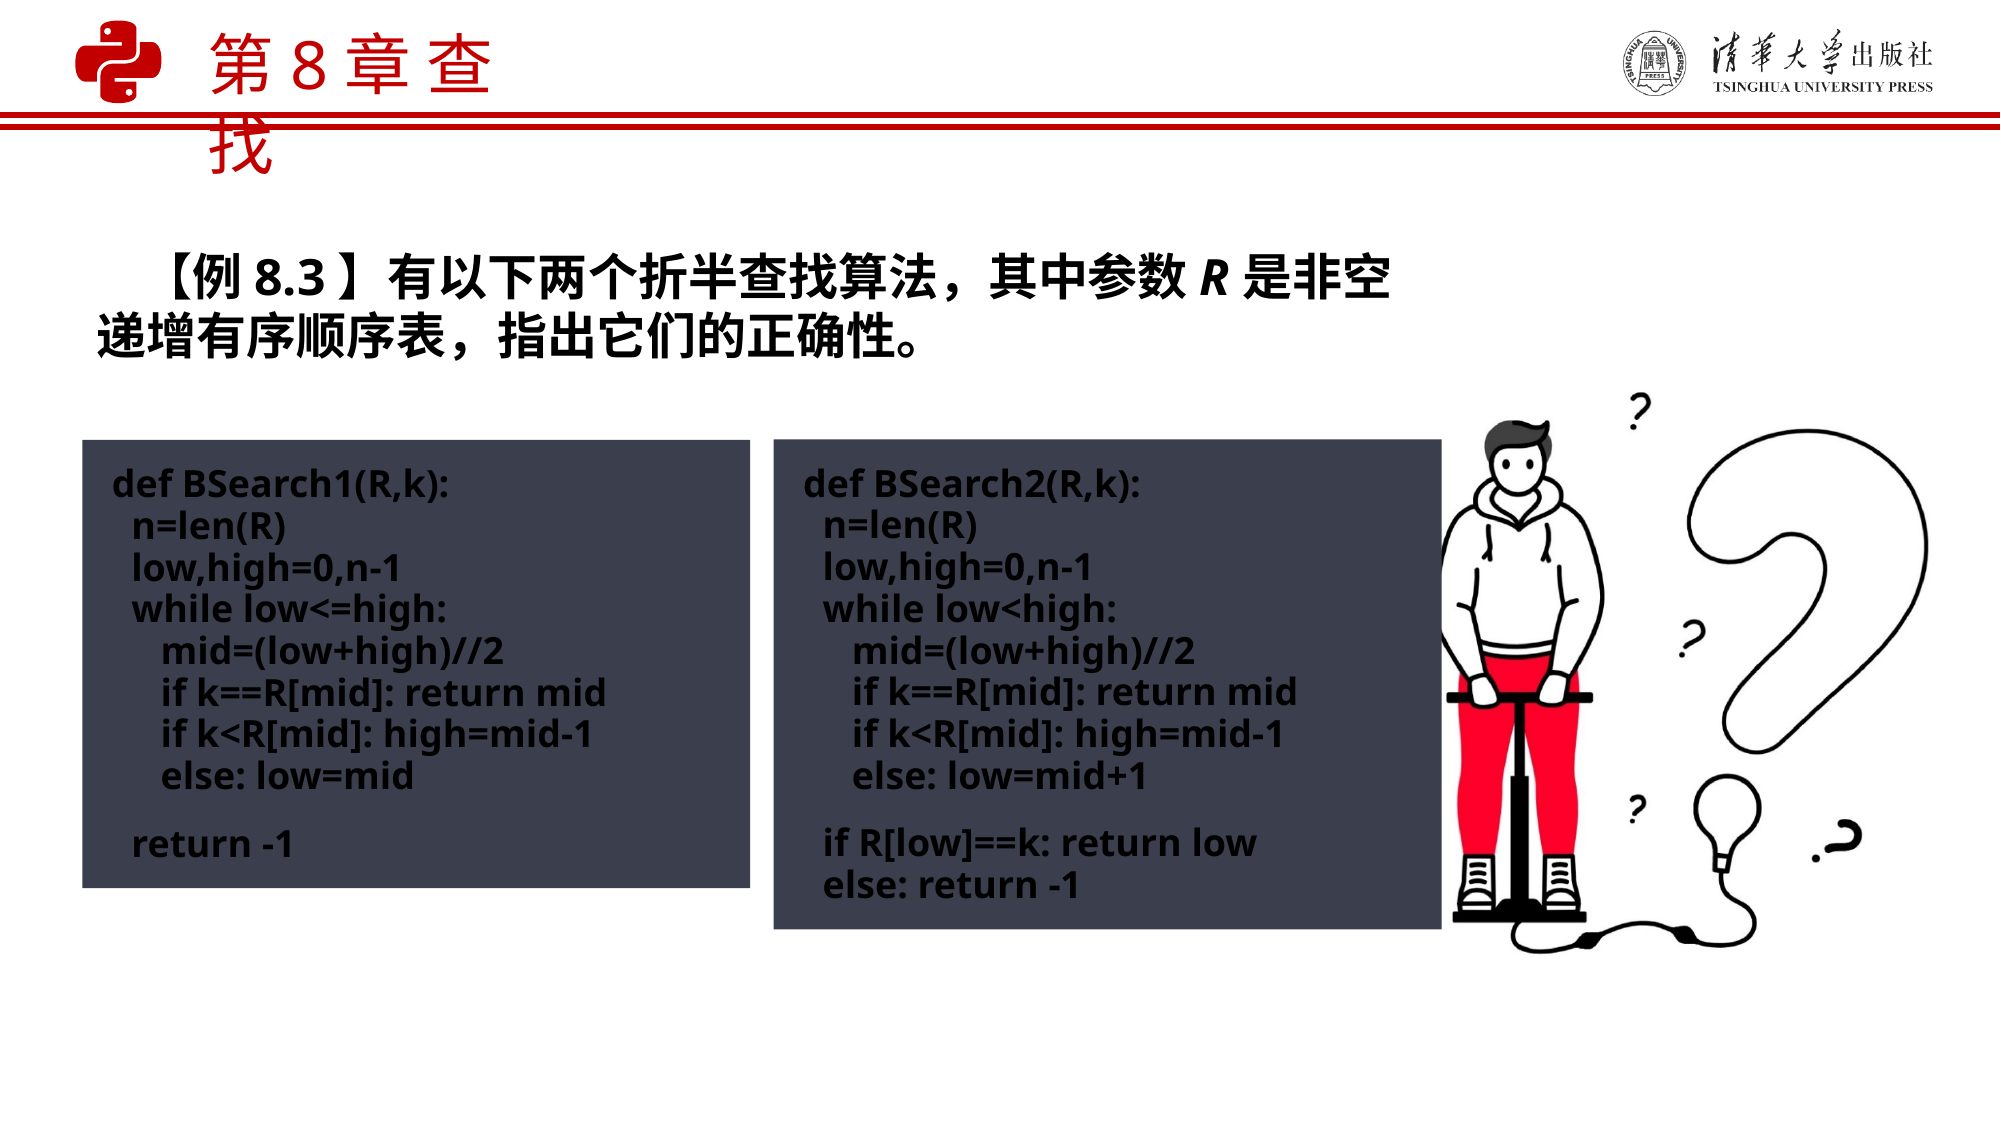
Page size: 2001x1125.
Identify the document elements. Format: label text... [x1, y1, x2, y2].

text_box 【例8.3】有以下两个折半查找算法，其中参数R是非空递增有序顺序表，指出它们的正确性。 [82, 240, 1430, 372]
text_box def BSearch2(R,k): n=len(R) low,high=0,n-1 while low<high: mid=(low+high)//2 if k==R[mid]: return mid if k<R[mid]: high=mid-1 else: low=mid+1 if R[low]==k: return low else: return -1 [773, 438, 1265, 930]
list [1265, 300, 1997, 1031]
text_box def BSearch1(R,k): n=len(R) low,high=0,n-1 while low<=high: mid=(low+high)//2 if k==R[mid]: return mid if k<R[mid]: high=mid-1 else: low=mid return -1 [81, 439, 751, 889]
text_box 第8章 查找 [193, 15, 569, 190]
